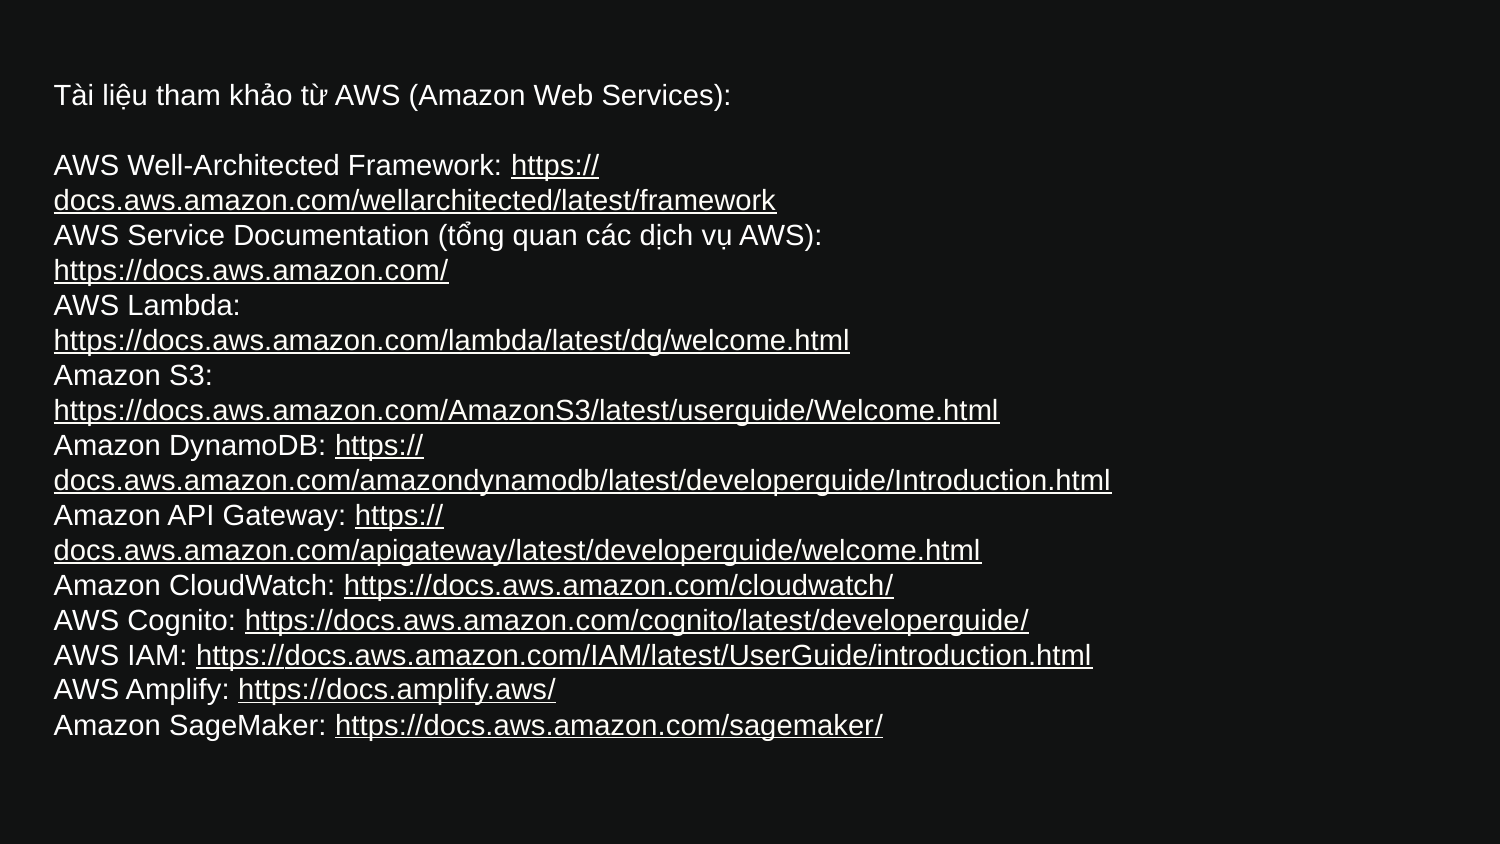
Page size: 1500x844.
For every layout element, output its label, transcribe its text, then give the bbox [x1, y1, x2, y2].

text_box Tài liệu tham khảo từ AWS (Amazon Web Services): AWS Well-Architected Framework: https://docs.aws.amazon.com/wellarchitected/latest/framework AWS Service Documentation (tổng quan các dịch vụ AWS): https://docs.aws.amazon.com/ AWS Lambda: https://docs.aws.amazon.com/lambda/latest/dg/welcome.html Amazon S3: https://docs.aws.amazon.com/AmazonS3/latest/userguide/Welcome.html Amazon DynamoDB: https://docs.aws.amazon.com/amazondynamodb/latest/developerguide/Introduction.html Amazon API Gateway: https://docs.aws.amazon.com/apigateway/latest/developerguide/welcome.html Amazon CloudWatch: https://docs.aws.amazon.com/cloudwatch/ AWS Cognito: https://docs.aws.amazon.com/cognito/latest/developerguide/ AWS IAM: https://docs.aws.amazon.com/IAM/latest/UserGuide/introduction.html AWS Amplify: https://docs.amplify.aws/ Amazon SageMaker: https://docs.aws.amazon.com/sagemaker/ [38, 69, 1328, 784]
